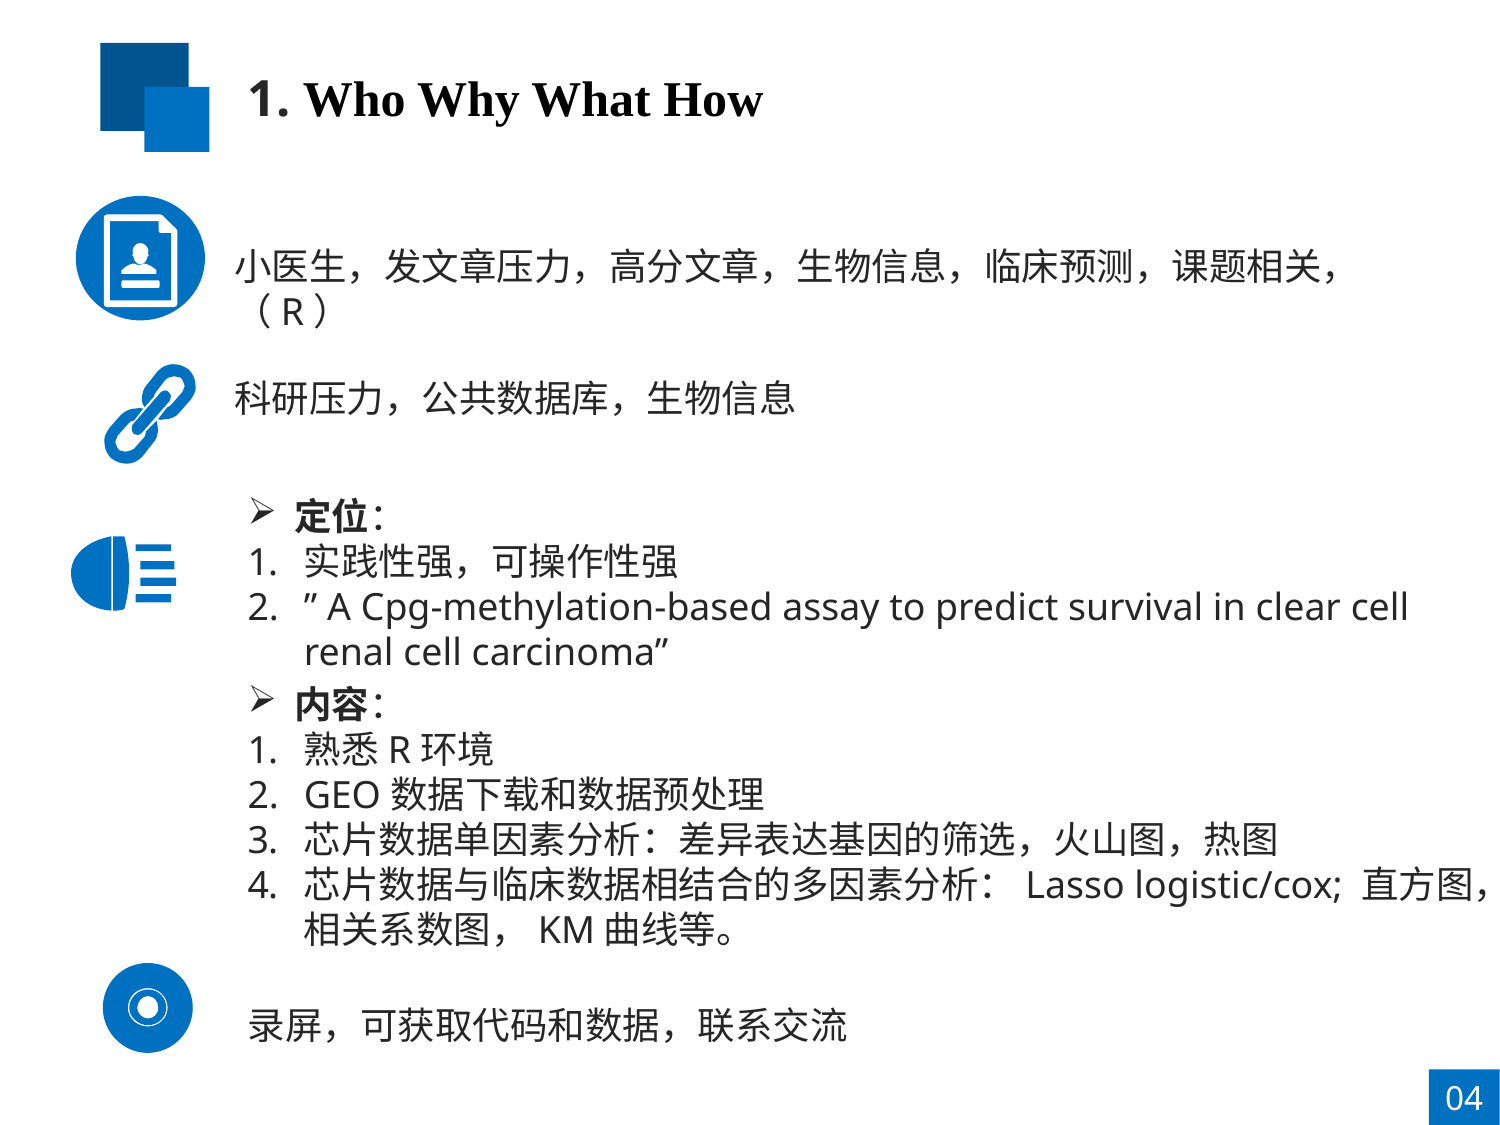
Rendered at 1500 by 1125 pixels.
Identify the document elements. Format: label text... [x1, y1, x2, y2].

text_box 小医生，发文章压力，高分文章，生物信息，临床预测，课题相关，（R） [219, 236, 1466, 341]
text_box 定位： 实践性强，可操作性强 ” A Cpg-methylation-based assay to predict survival in clear cell renal cell carcinoma” [232, 485, 1500, 681]
text_box [104, 364, 196, 464]
text_box [71, 536, 112, 611]
text_box 内容： 熟悉R环境 GEO数据下载和数据预处理 芯片数据单因素分析：差异表达基因的筛选，火山图，热图 芯片数据与临床数据相结合的多因素分析：Lasso logistic/cox; 直方图，相关系数图，KM曲线等。 [232, 681, 1500, 1004]
text_box [135, 544, 172, 552]
text_box [121, 280, 160, 288]
text_box [140, 577, 177, 586]
text_box 1. Who Why What How [232, 59, 1400, 135]
text_box [103, 214, 178, 308]
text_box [102, 962, 193, 1053]
text_box [121, 263, 157, 274]
text_box 录屏，可获取代码和数据，联系交流 [232, 994, 1304, 1055]
text_box [140, 561, 175, 570]
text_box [1411, 1069, 1500, 1125]
text_box 科研压力，公共数据库，生物信息 [219, 367, 1290, 427]
text_box [113, 536, 130, 611]
text_box [74, 194, 207, 322]
text_box [135, 594, 172, 603]
text_box [132, 243, 149, 264]
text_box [100, 42, 210, 152]
